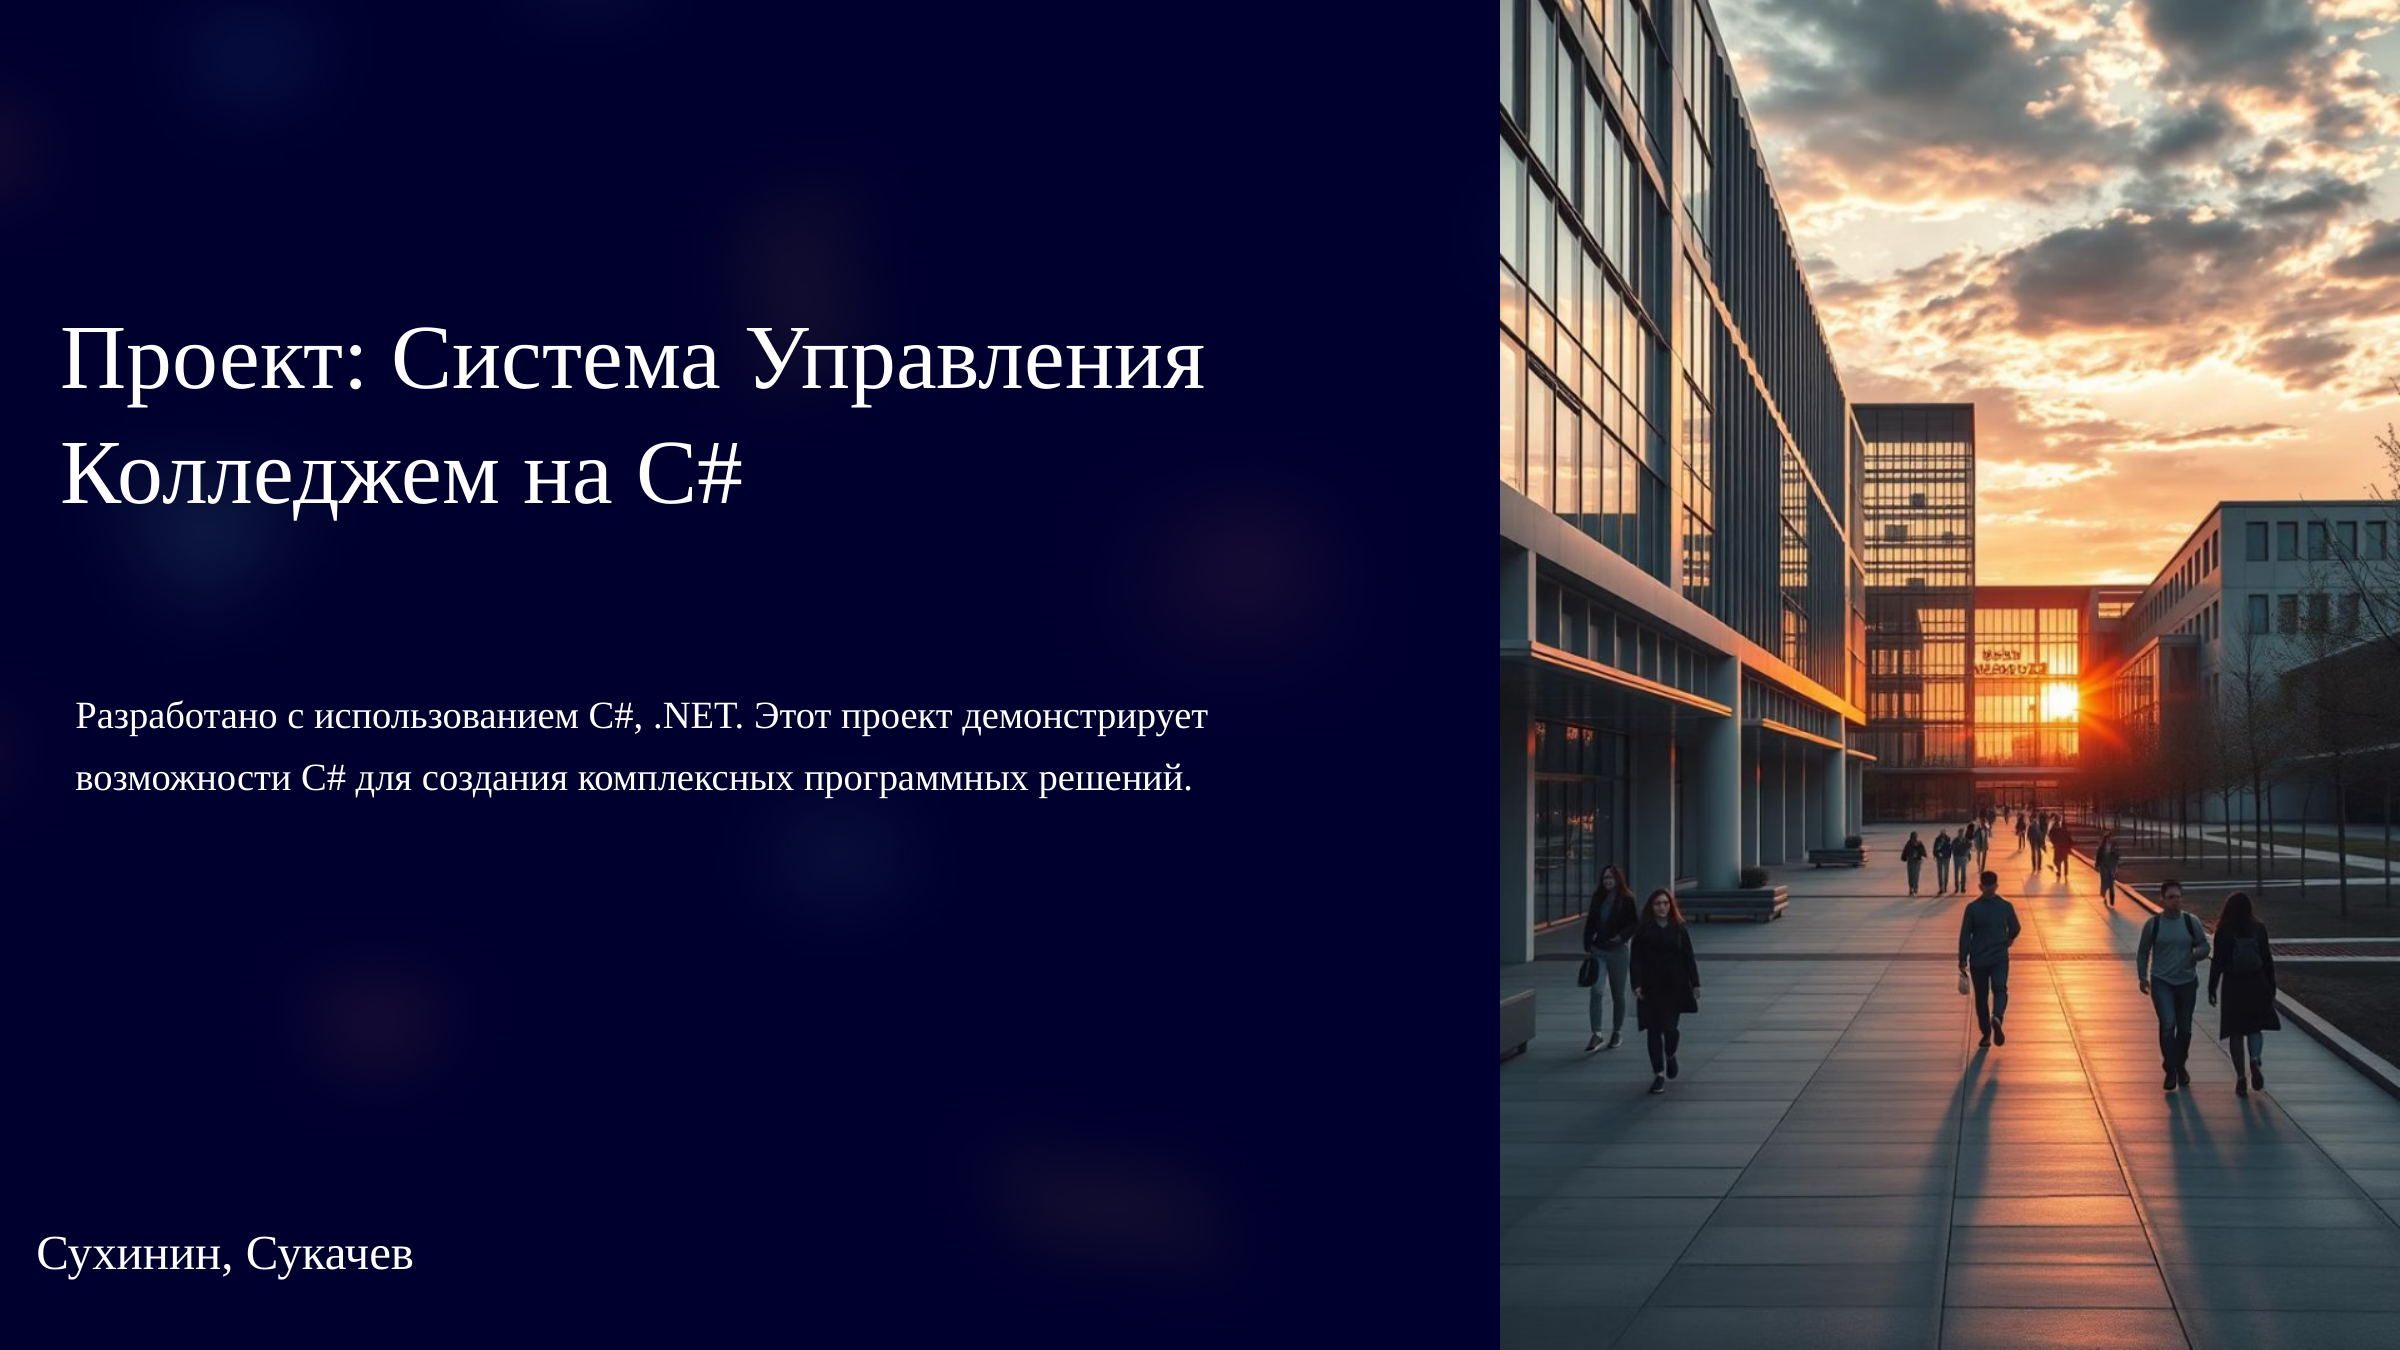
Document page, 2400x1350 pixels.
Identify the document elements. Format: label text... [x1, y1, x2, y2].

text_box Разработано с использованием C#, .NET. Этот проект демонстрирует возможности C# для создания комплексных программных решений. [75, 673, 1301, 800]
text_box Сухинин, Сукачев [0, 1211, 415, 1281]
text_box Проект: Система Управления Колледжем на C# [60, 292, 1286, 639]
picture [1499, 0, 2400, 1350]
